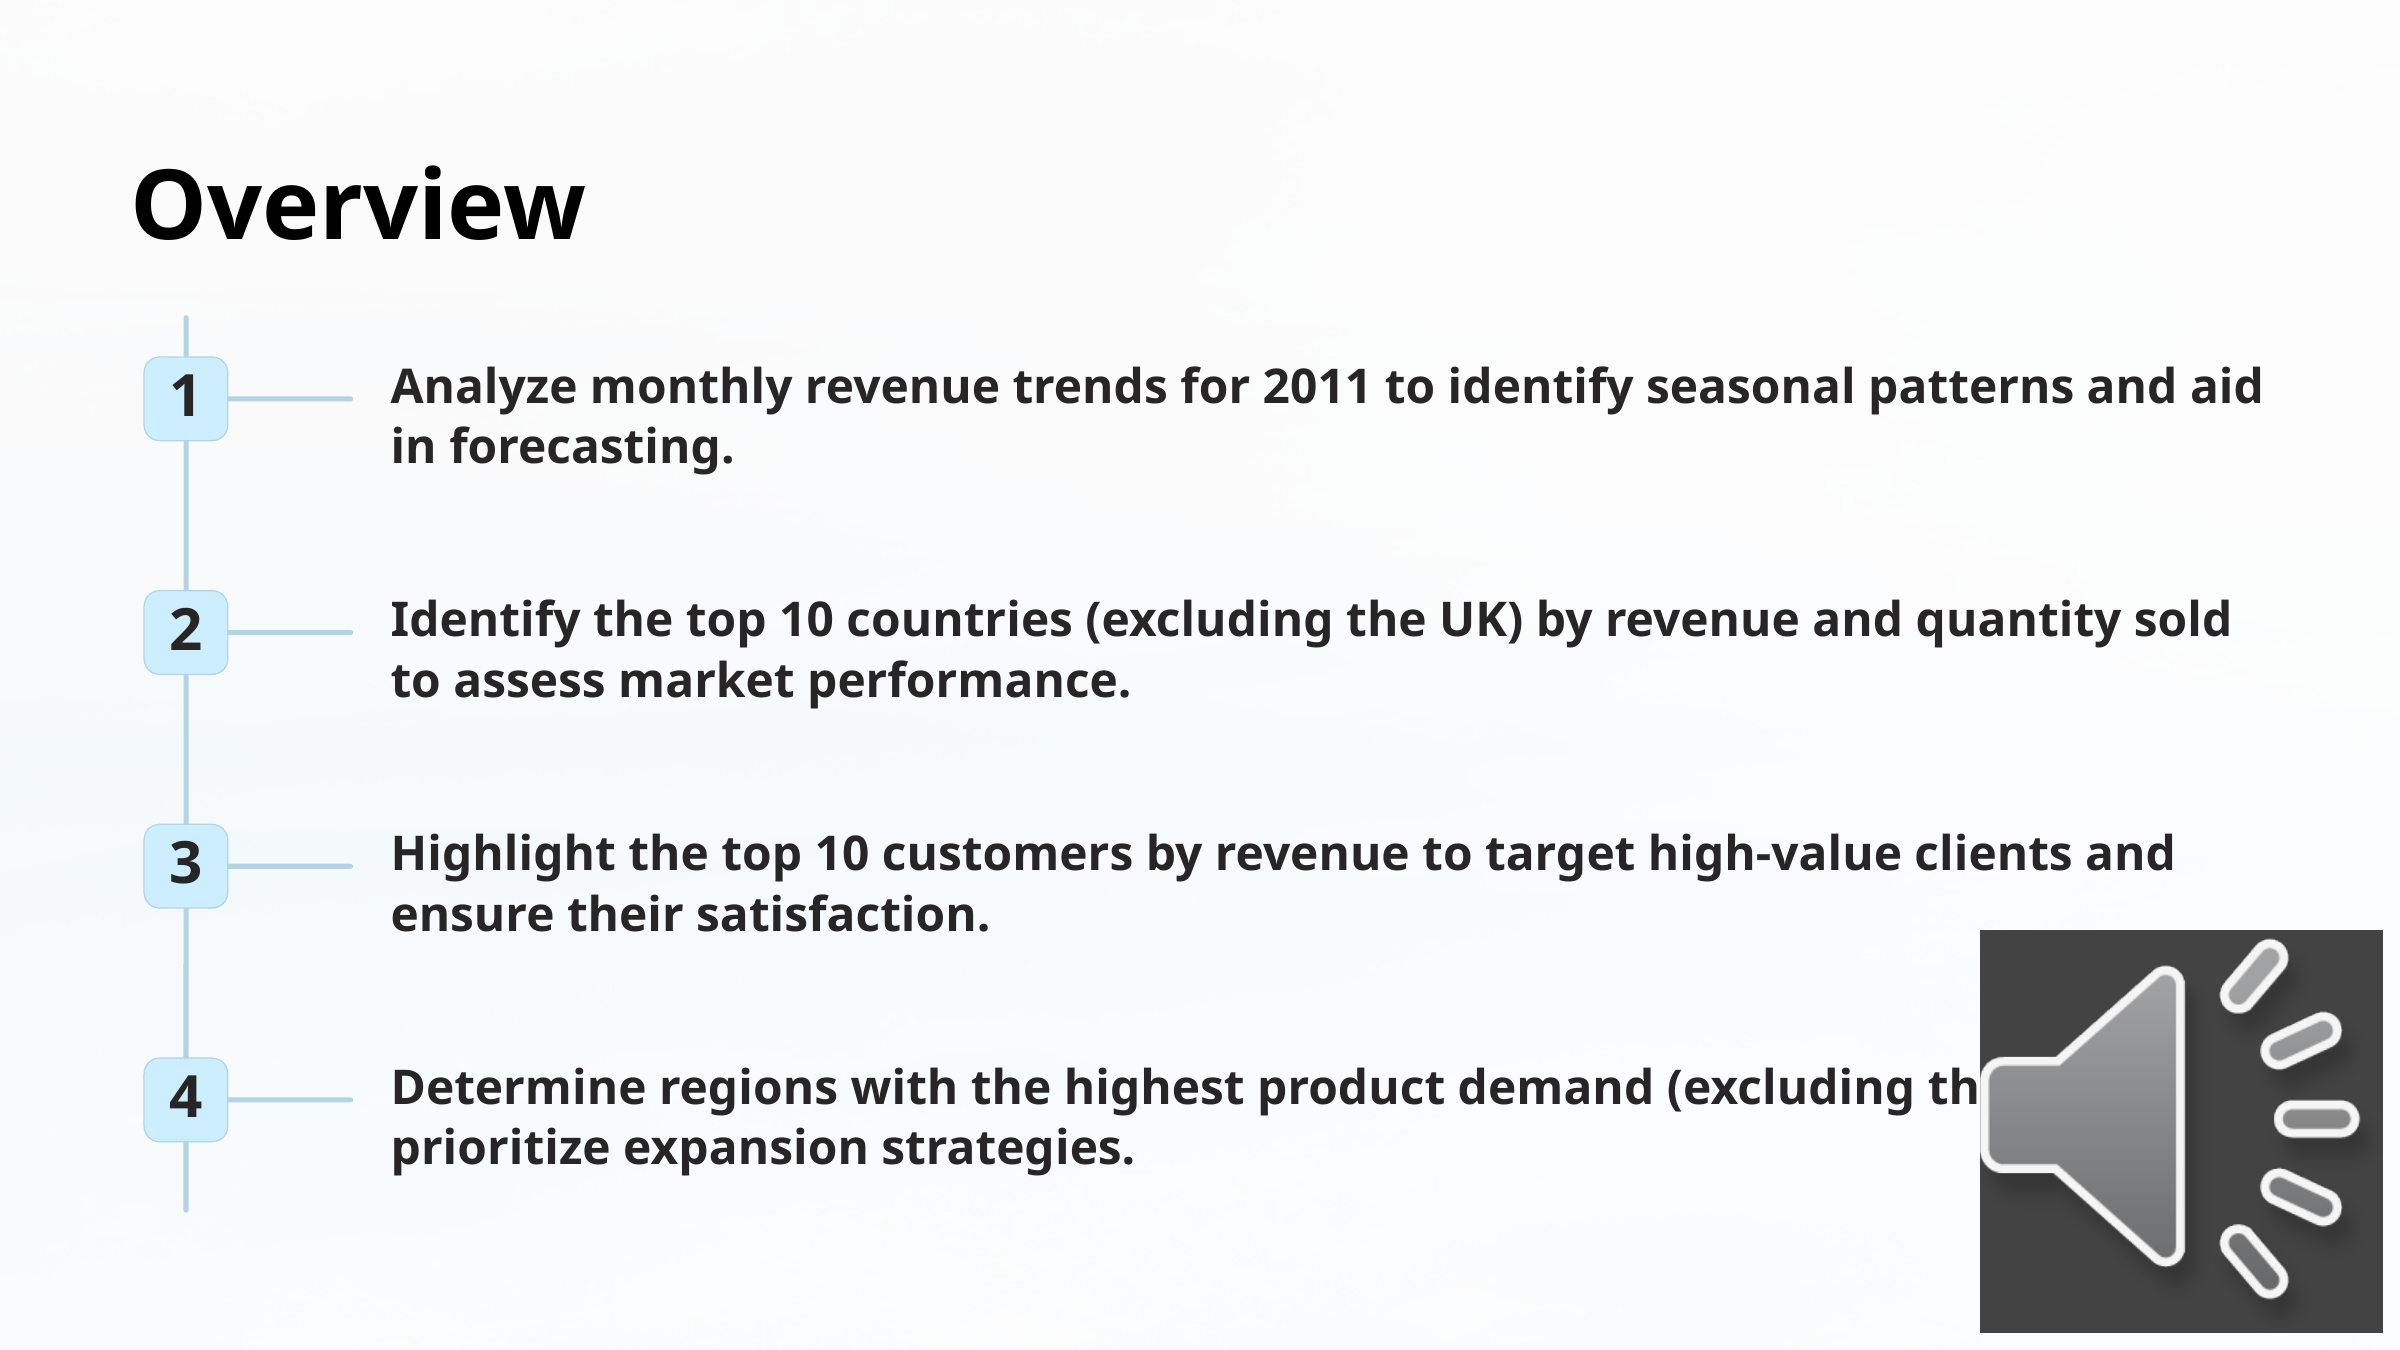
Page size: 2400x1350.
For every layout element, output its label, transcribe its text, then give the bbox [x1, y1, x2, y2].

text_box [183, 1142, 189, 1213]
text_box [183, 441, 189, 590]
text_box [183, 315, 189, 356]
text_box 4 [170, 1070, 202, 1130]
text_box 1 [173, 369, 199, 429]
text_box 2 [169, 603, 203, 662]
text_box Overview [130, 137, 1107, 260]
picture [1978, 928, 2384, 1334]
text_box [228, 863, 354, 869]
text_box [144, 590, 228, 675]
text_box Analyze monthly revenue trends for 2011 to identify seasonal patterns and aid in forecasting. [390, 352, 2270, 475]
text_box 3 [169, 836, 203, 896]
text_box [228, 396, 354, 402]
text_box Identify the top 10 countries (excluding the UK) by revenue and quantity sold to assess market performance. [390, 586, 2270, 709]
text_box [183, 675, 189, 824]
text_box [228, 1097, 354, 1103]
text_box [144, 1057, 228, 1142]
text_box [144, 356, 228, 441]
text_box [183, 909, 189, 1058]
text_box [144, 824, 228, 909]
text_box Determine regions with the highest product demand (excluding the UK) to prioritize expansion strategies. [390, 1053, 1978, 1176]
text_box [228, 630, 354, 636]
text_box Highlight the top 10 customers by revenue to target high-value clients and ensure their satisfaction. [390, 819, 2270, 942]
